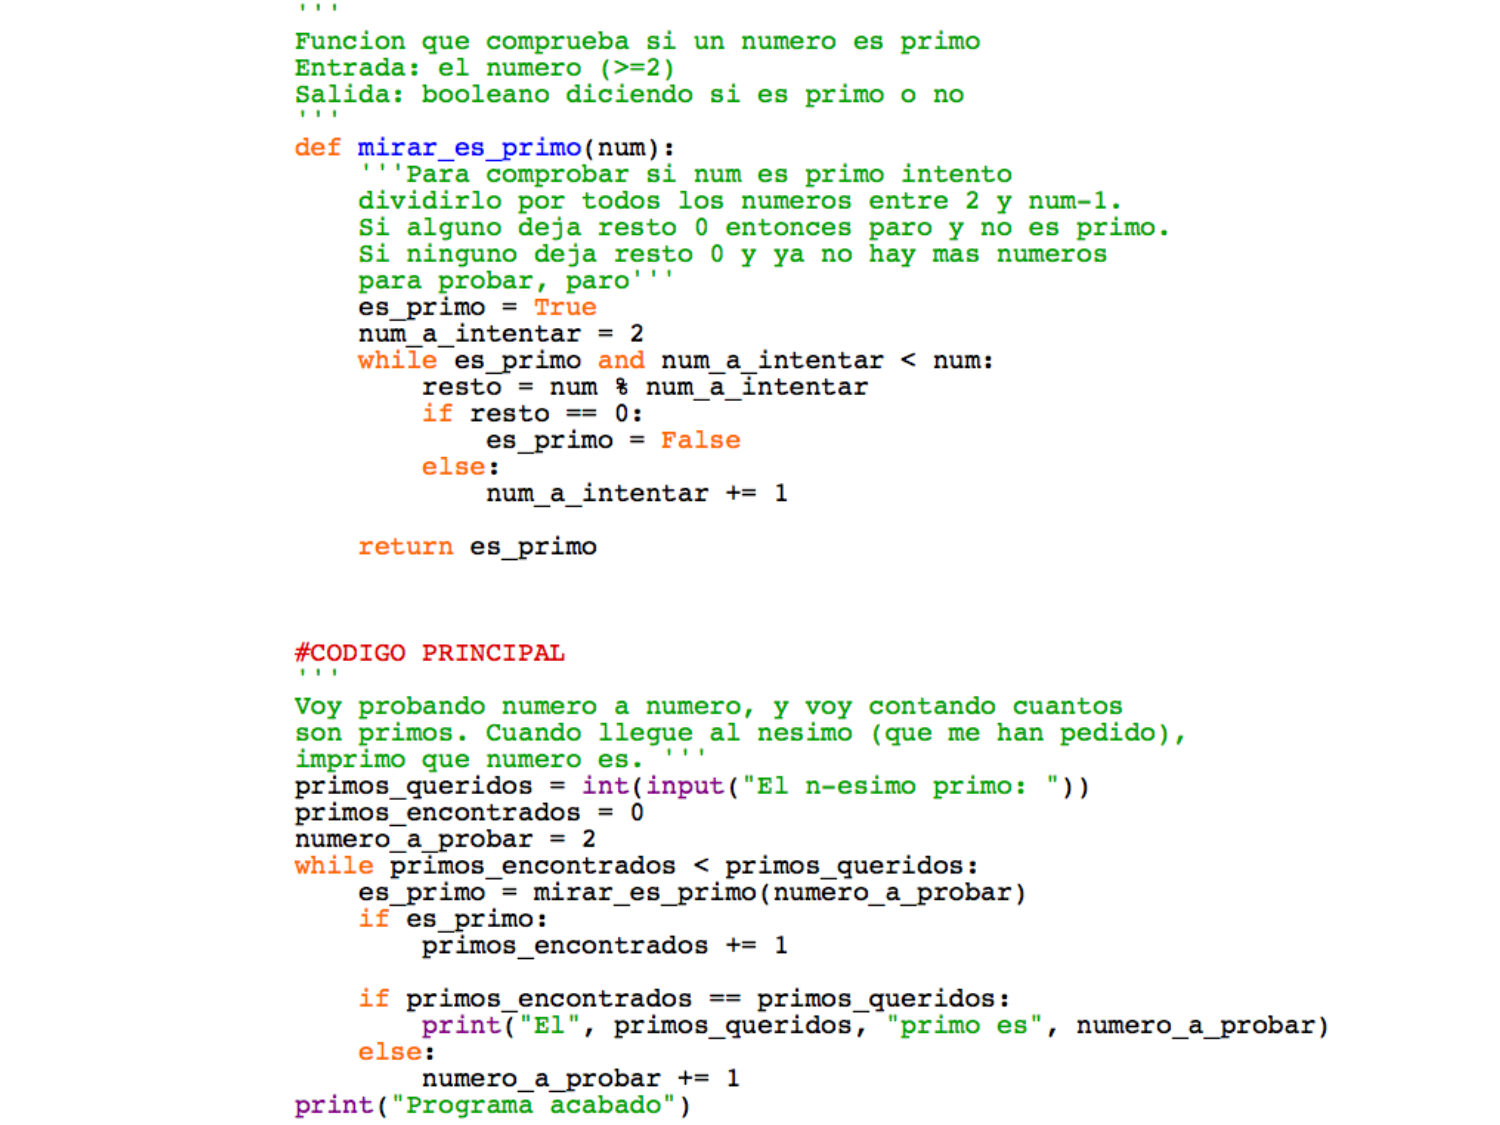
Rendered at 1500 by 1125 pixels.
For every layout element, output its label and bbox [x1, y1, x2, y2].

picture [288, 0, 1335, 1125]
